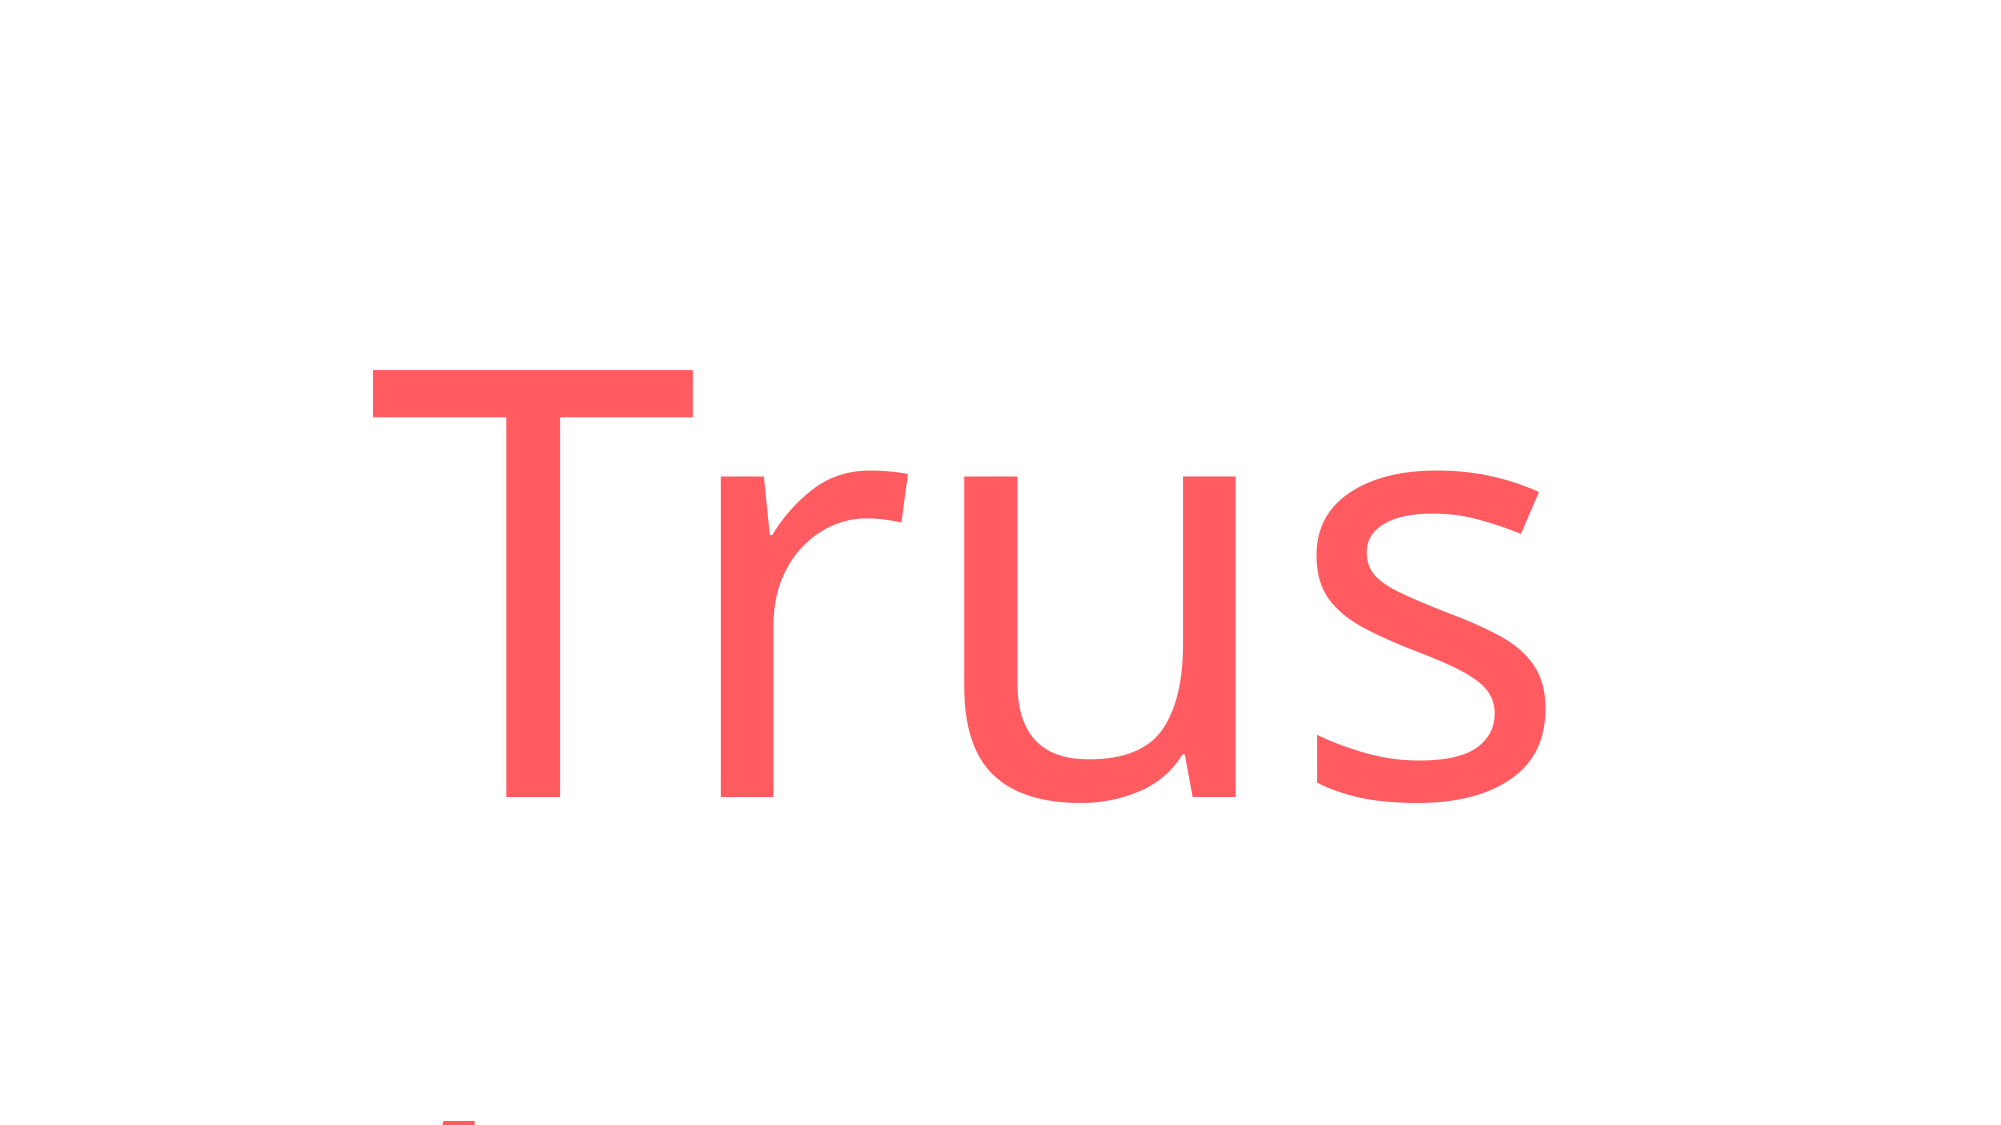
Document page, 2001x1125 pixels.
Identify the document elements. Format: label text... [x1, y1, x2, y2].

text_box Trust [352, 192, 1647, 1125]
